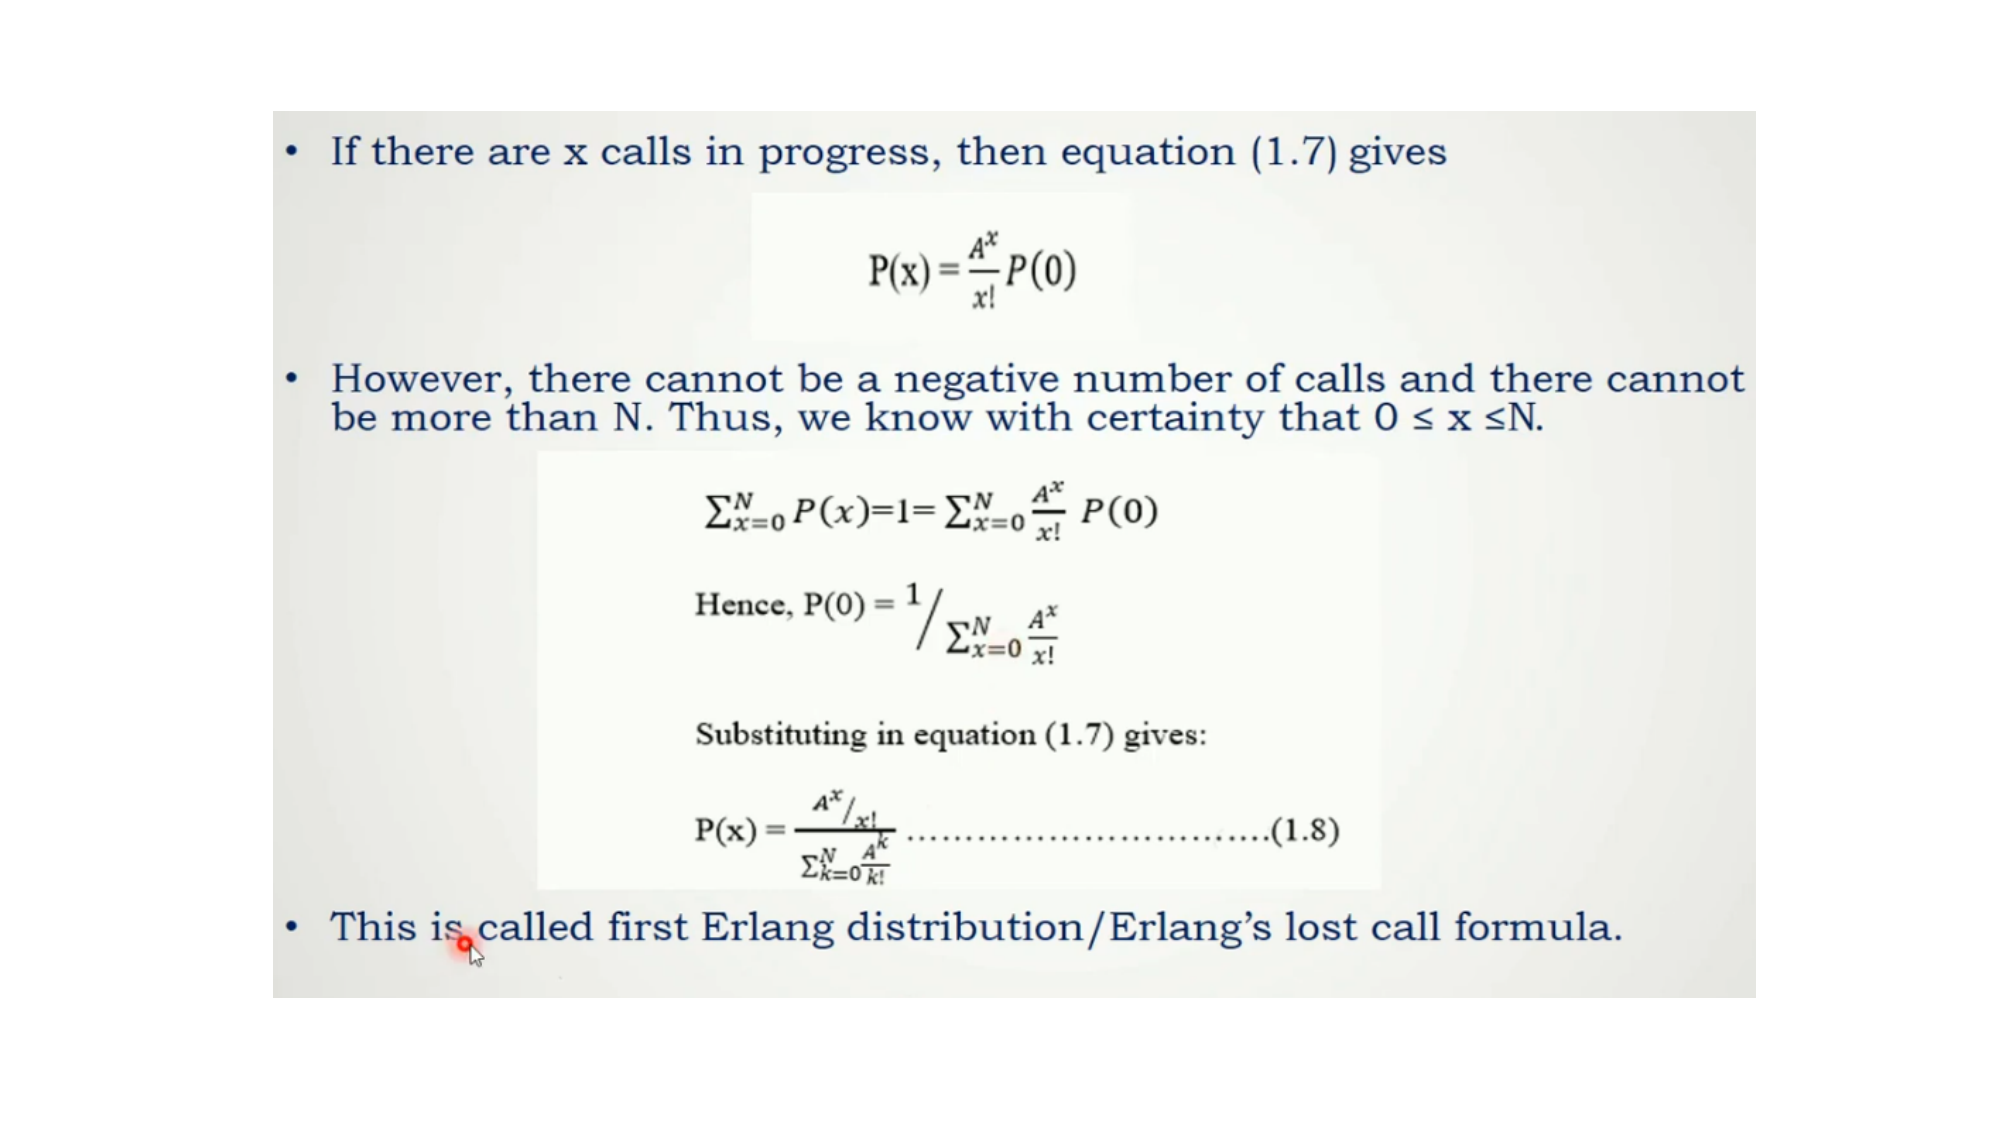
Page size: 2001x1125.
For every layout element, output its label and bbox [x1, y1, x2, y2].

picture [273, 111, 1756, 998]
